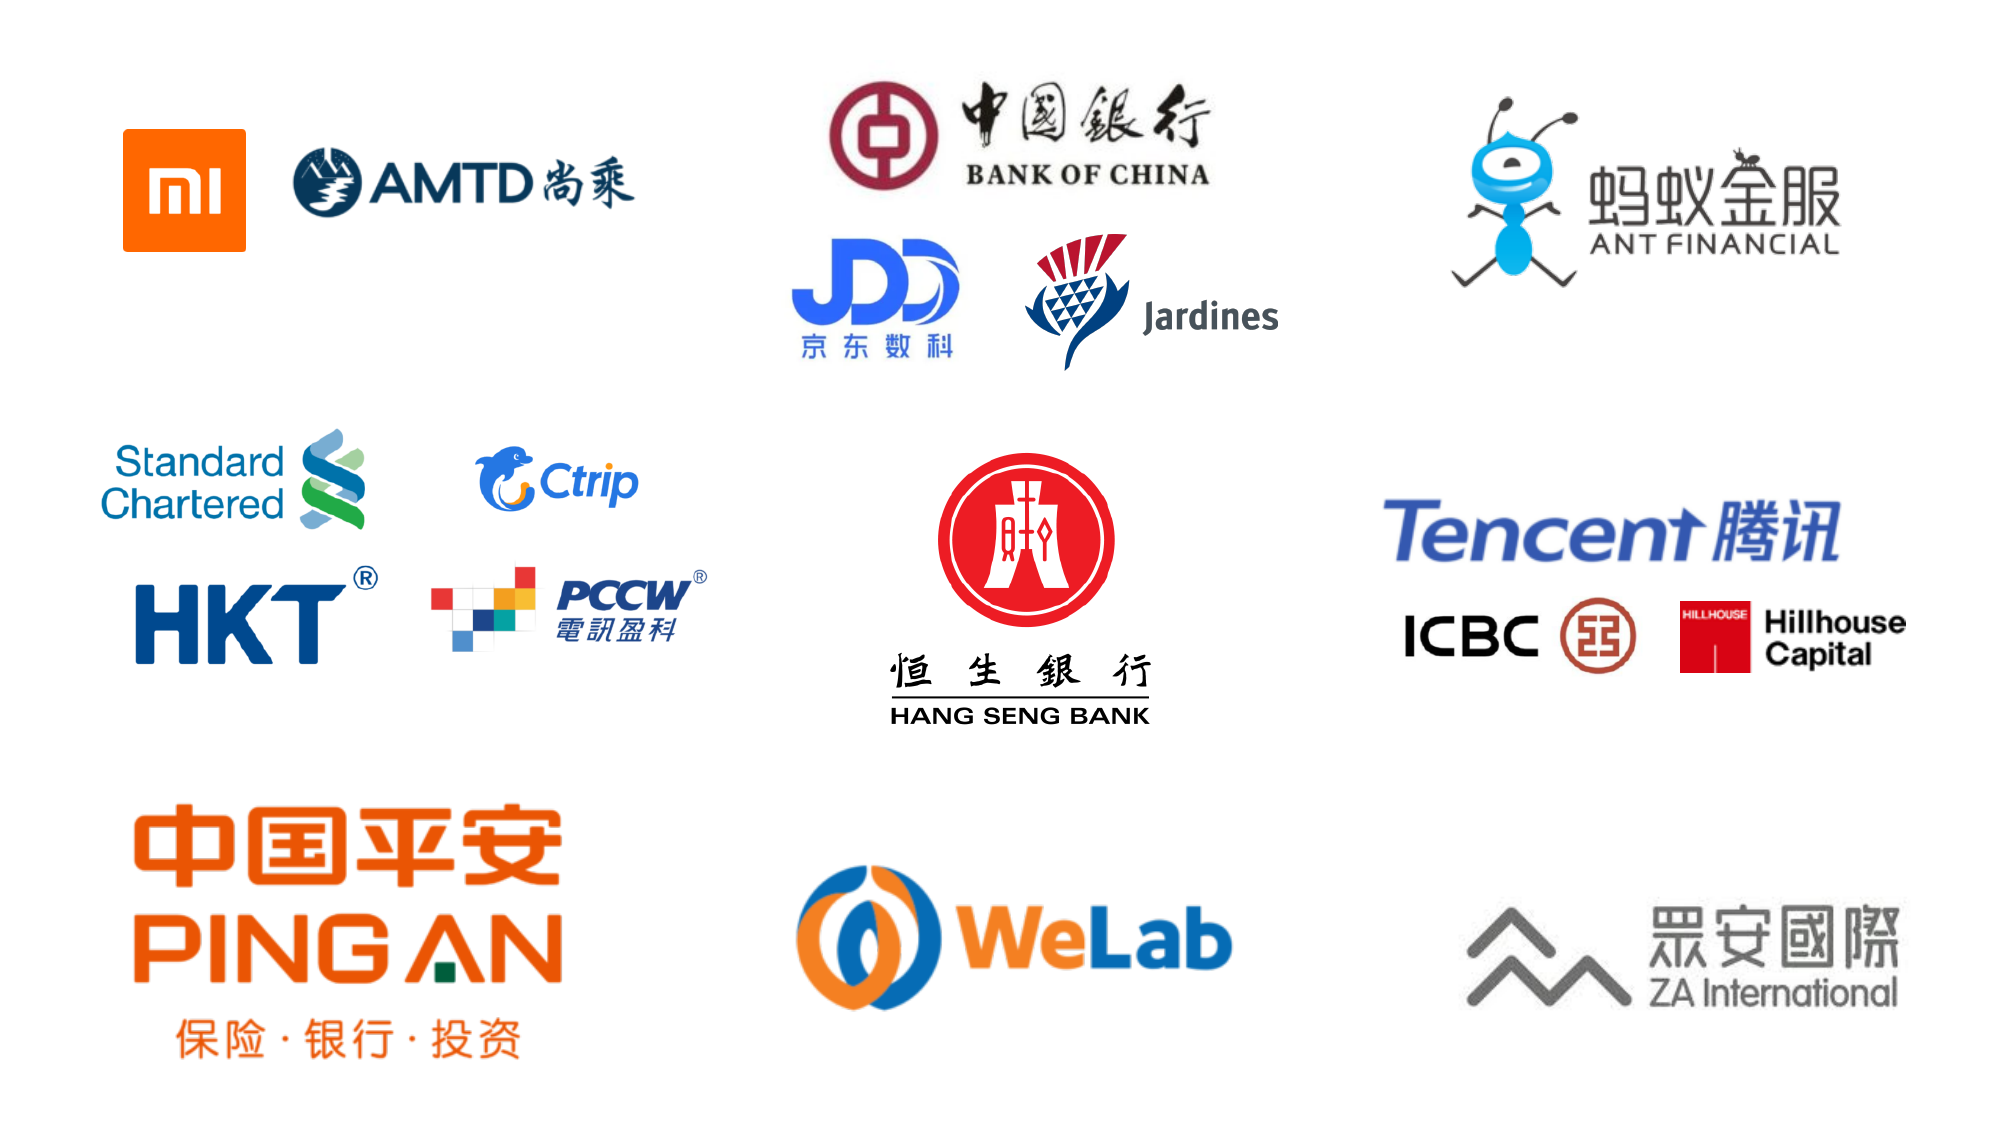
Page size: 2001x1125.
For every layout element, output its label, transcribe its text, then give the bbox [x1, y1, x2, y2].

picture [1378, 480, 1848, 683]
picture [288, 144, 640, 221]
picture [765, 847, 1235, 1021]
picture [773, 231, 977, 374]
picture [100, 427, 365, 530]
picture [1448, 95, 1850, 297]
picture [428, 559, 709, 652]
picture [1434, 847, 1962, 1081]
text_box Virtual Bank [102, 494, 644, 629]
picture [801, 60, 1233, 207]
picture [129, 793, 565, 1067]
picture [123, 558, 389, 672]
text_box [875, 429, 1176, 745]
picture [123, 129, 246, 252]
picture [473, 445, 640, 513]
picture [1025, 234, 1278, 371]
picture [1680, 601, 1906, 673]
